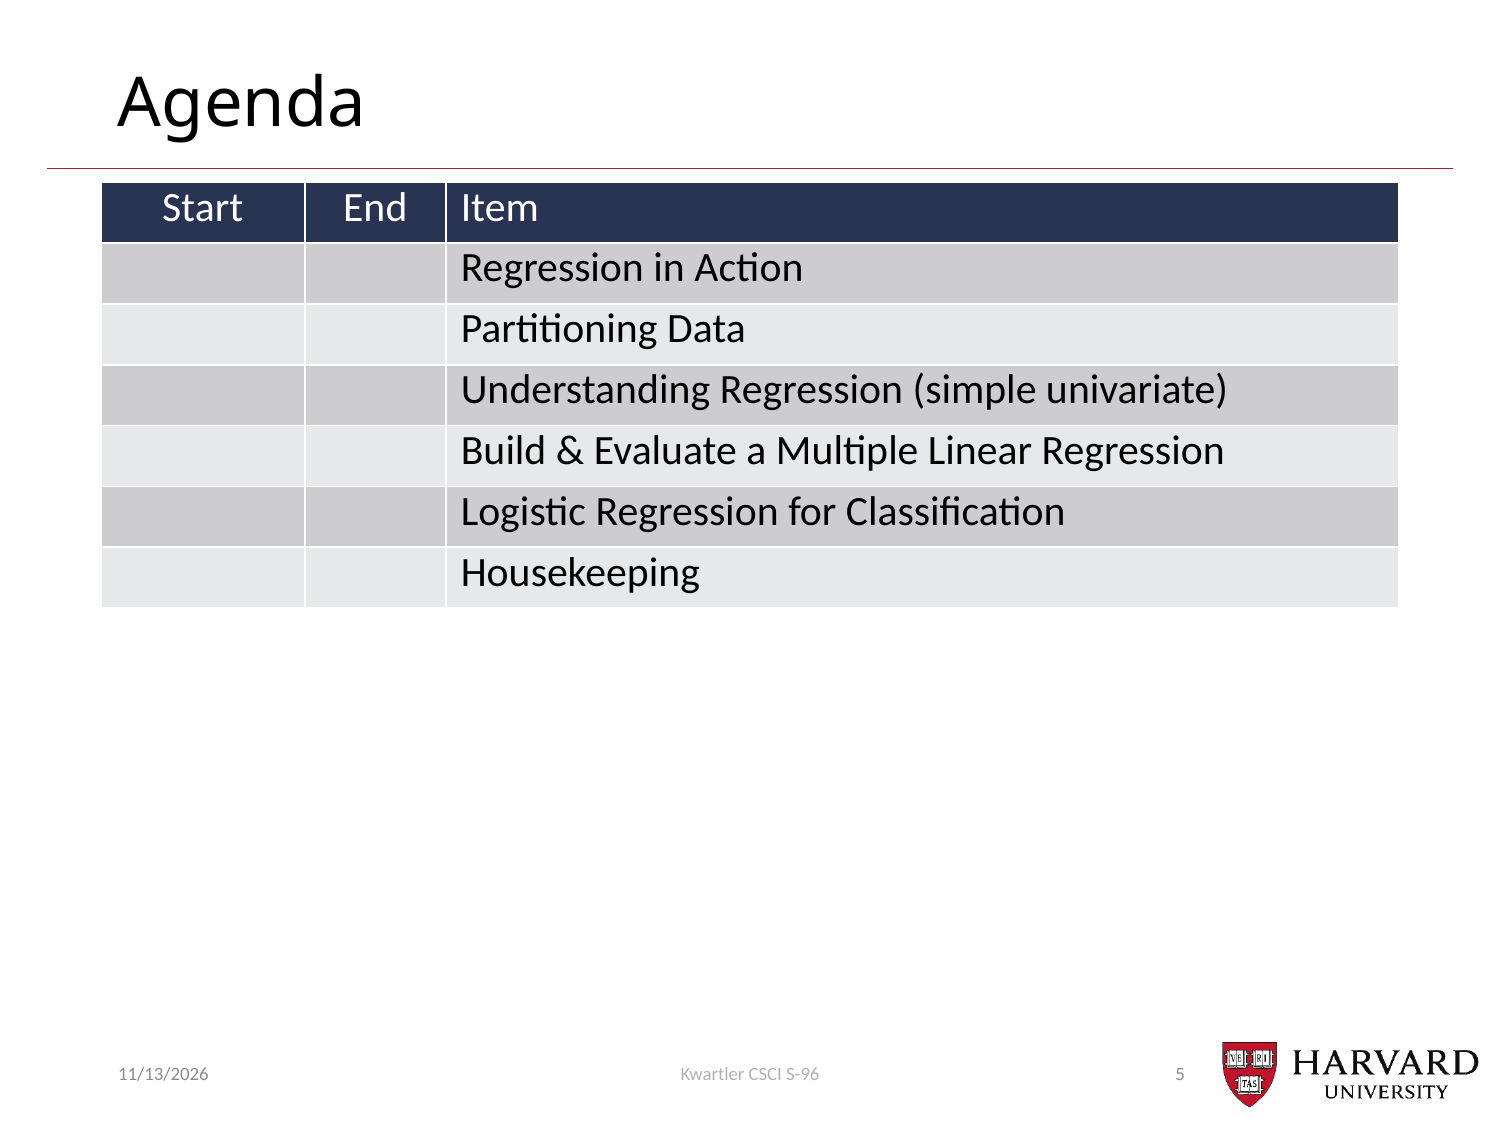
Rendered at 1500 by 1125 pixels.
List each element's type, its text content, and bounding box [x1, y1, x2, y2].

table_cell Logistic Regression for Classification [447, 487, 1398, 546]
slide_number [103, 1042, 441, 1103]
table_cell Housekeeping [447, 548, 1398, 607]
table_cell Build & Evaluate a Multiple Linear Regression [447, 426, 1398, 486]
table_cell [102, 244, 304, 303]
table_cell [102, 548, 304, 607]
table_cell [102, 487, 304, 546]
table_cell [102, 305, 304, 364]
table_cell [306, 426, 445, 486]
table_header End [306, 183, 445, 242]
footer Kwartler CSCI S-96 [496, 1042, 1004, 1103]
table_cell Partitioning Data [447, 305, 1398, 364]
slide_number 5 [1059, 1042, 1200, 1103]
picture [1200, 1024, 1500, 1125]
table_header Start [102, 183, 304, 242]
table_cell [102, 366, 304, 425]
table_cell [102, 426, 304, 486]
title Agenda [103, 59, 1397, 157]
table_cell [306, 366, 445, 425]
table_cell [306, 487, 445, 546]
table_cell Understanding Regression (simple univariate) [447, 366, 1398, 425]
table_cell [306, 548, 445, 607]
table_header Item [447, 183, 1398, 242]
table_cell Regression in Action [447, 244, 1398, 303]
table_cell [306, 244, 445, 303]
table_cell [306, 305, 445, 364]
